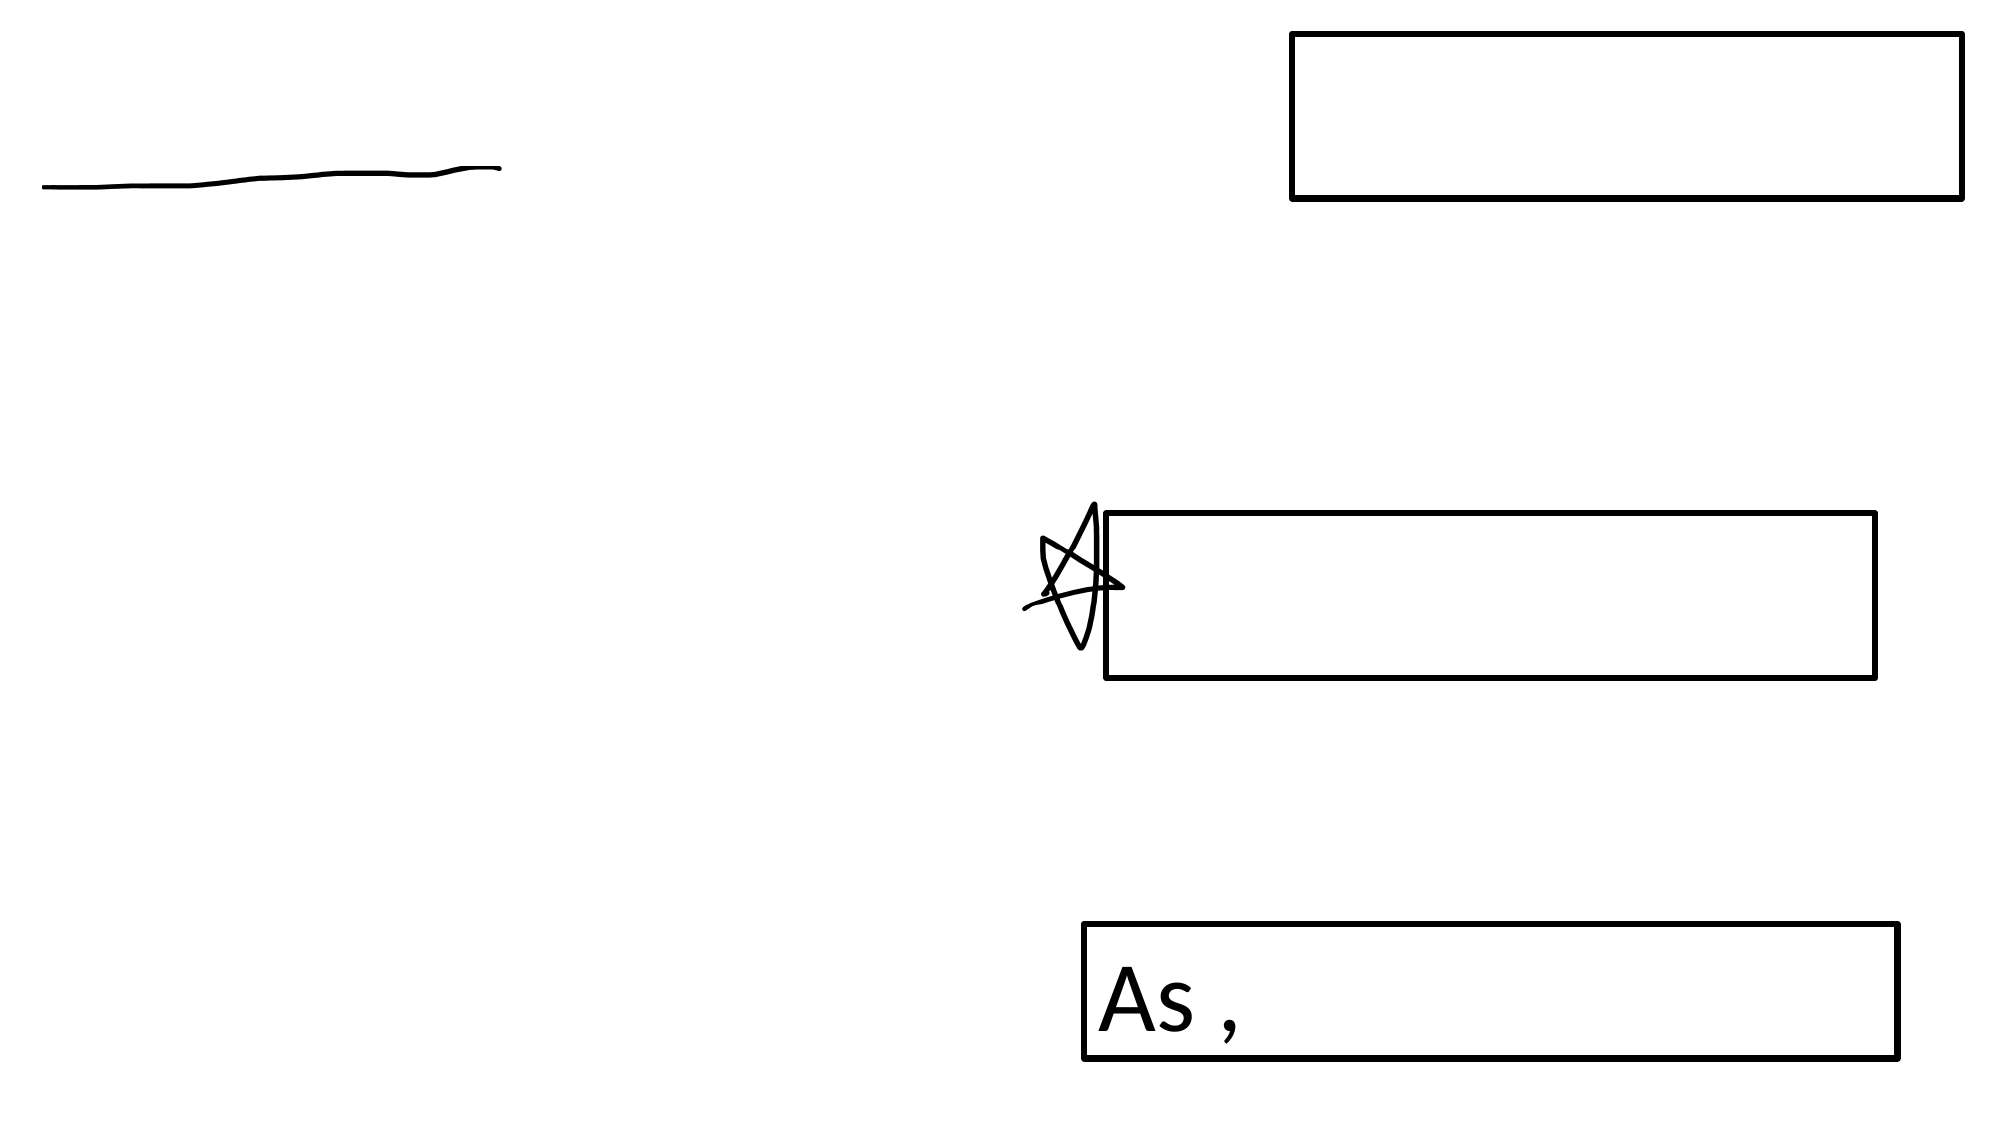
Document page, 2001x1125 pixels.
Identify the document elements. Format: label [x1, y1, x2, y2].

picture [42, 166, 1134, 659]
